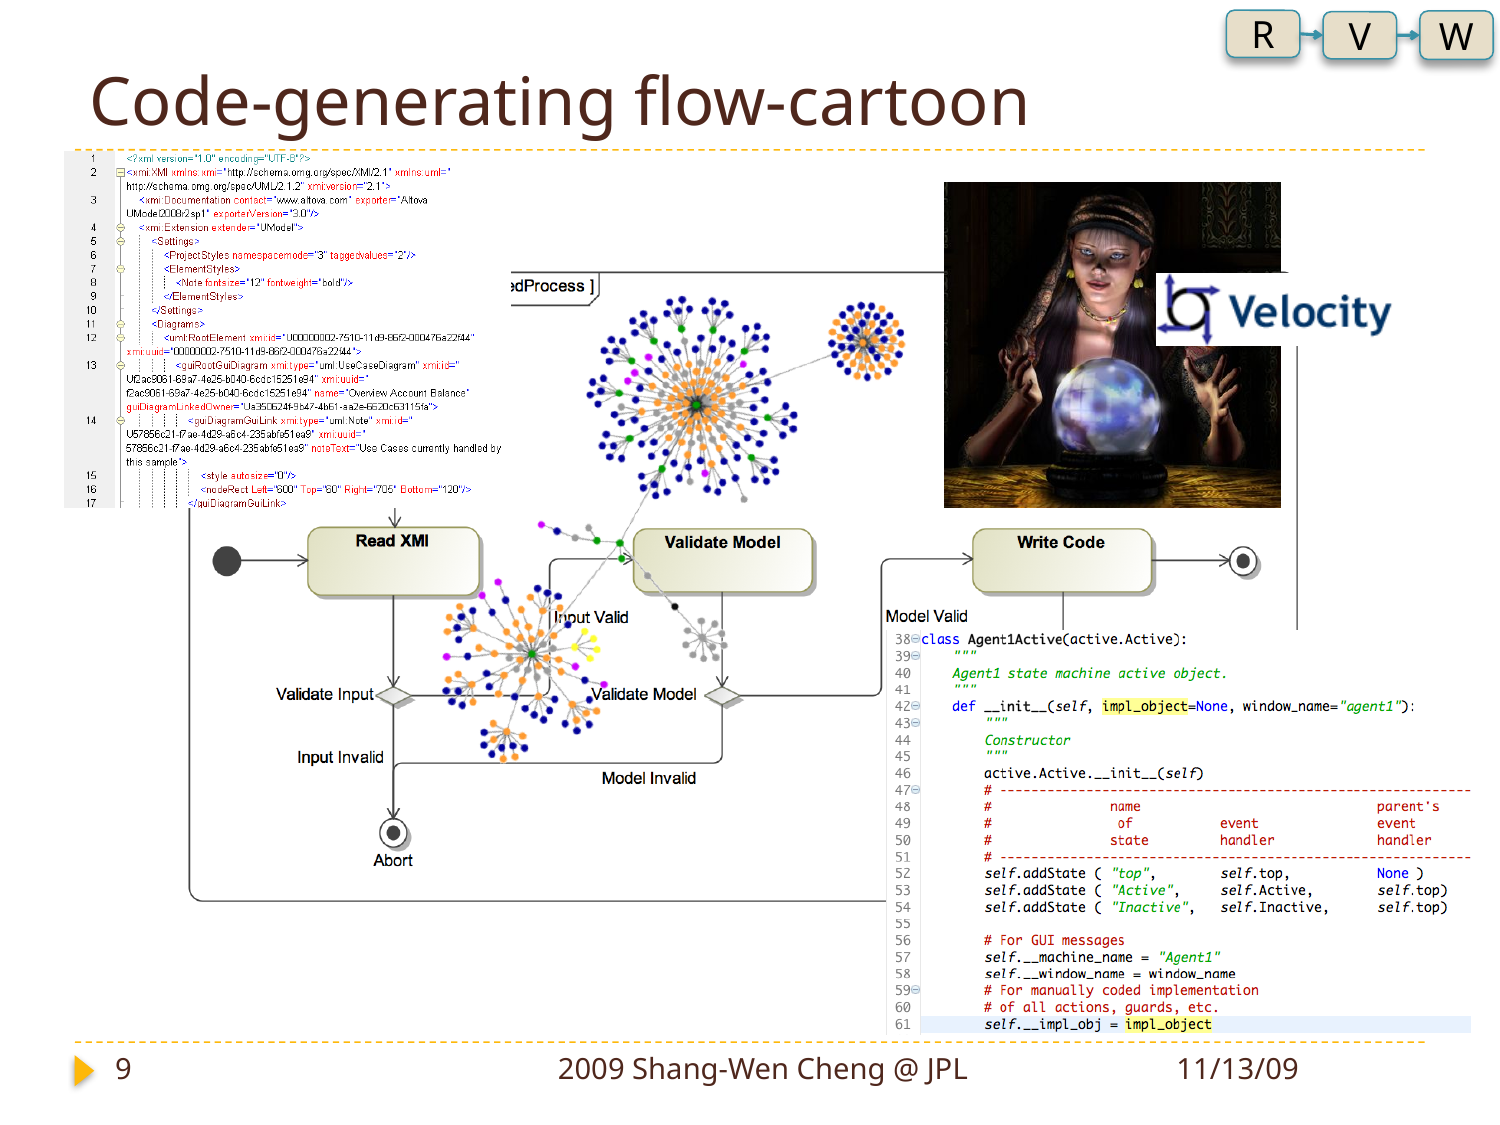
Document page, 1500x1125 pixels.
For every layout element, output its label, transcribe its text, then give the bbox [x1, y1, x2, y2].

title Code-generating flow-cartoon [75, 24, 1425, 147]
picture [886, 629, 1471, 1035]
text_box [1226, 9, 1494, 60]
footer 2009 Shang-Wen Cheng @ JPL [475, 1042, 1051, 1103]
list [180, 251, 1322, 936]
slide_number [1051, 1048, 1426, 1103]
slide_number 9 [100, 1042, 426, 1103]
picture [944, 181, 1403, 509]
picture [64, 151, 511, 509]
picture [516, 186, 801, 815]
